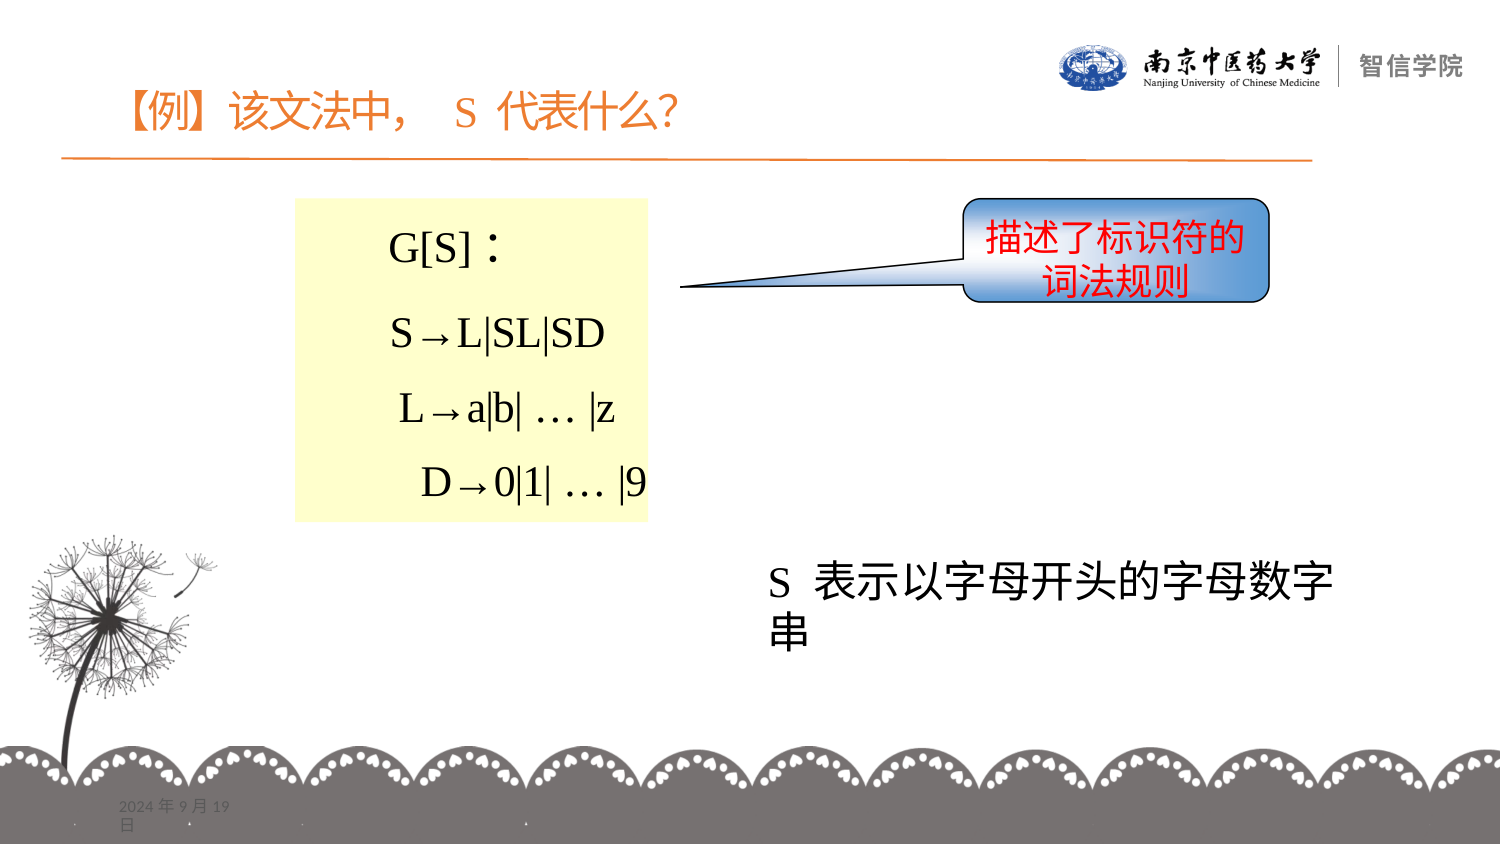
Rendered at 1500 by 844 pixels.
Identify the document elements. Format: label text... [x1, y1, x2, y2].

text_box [679, 197, 1270, 303]
text_box G[S]： S→L|SL|SD L→a|b| … |z D→0|1| … |9 [295, 198, 649, 523]
text_box 【例】该文法中， S 代表什么？ [74, 84, 657, 140]
picture [0, 534, 1500, 844]
text_box S 表示以字母开头的字母数字串 [765, 554, 1372, 610]
text_box 智信学院 [1357, 50, 1468, 84]
picture [1059, 45, 1320, 91]
